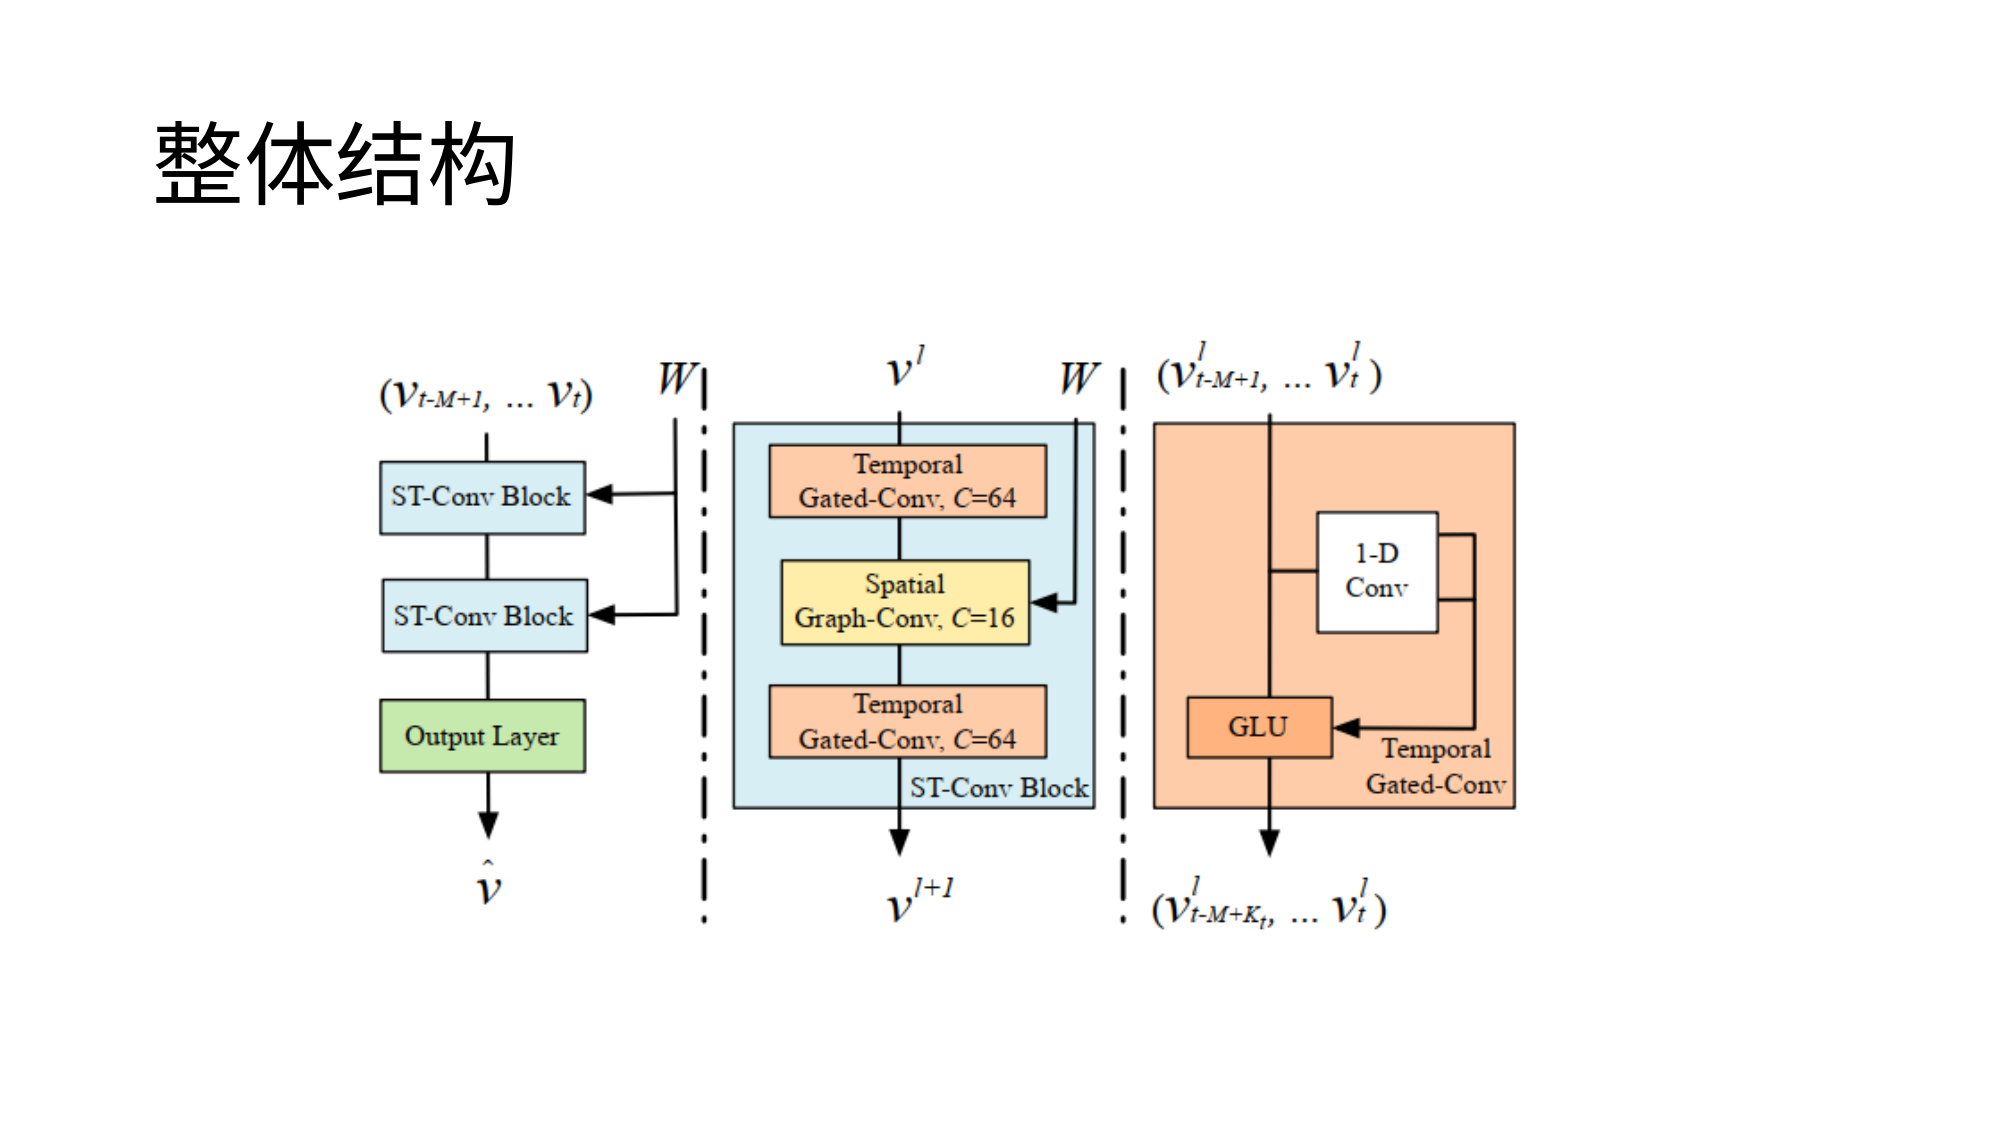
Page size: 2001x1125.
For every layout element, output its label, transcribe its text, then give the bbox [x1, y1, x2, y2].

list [317, 277, 1545, 987]
title 整体结构 [137, 59, 1863, 278]
